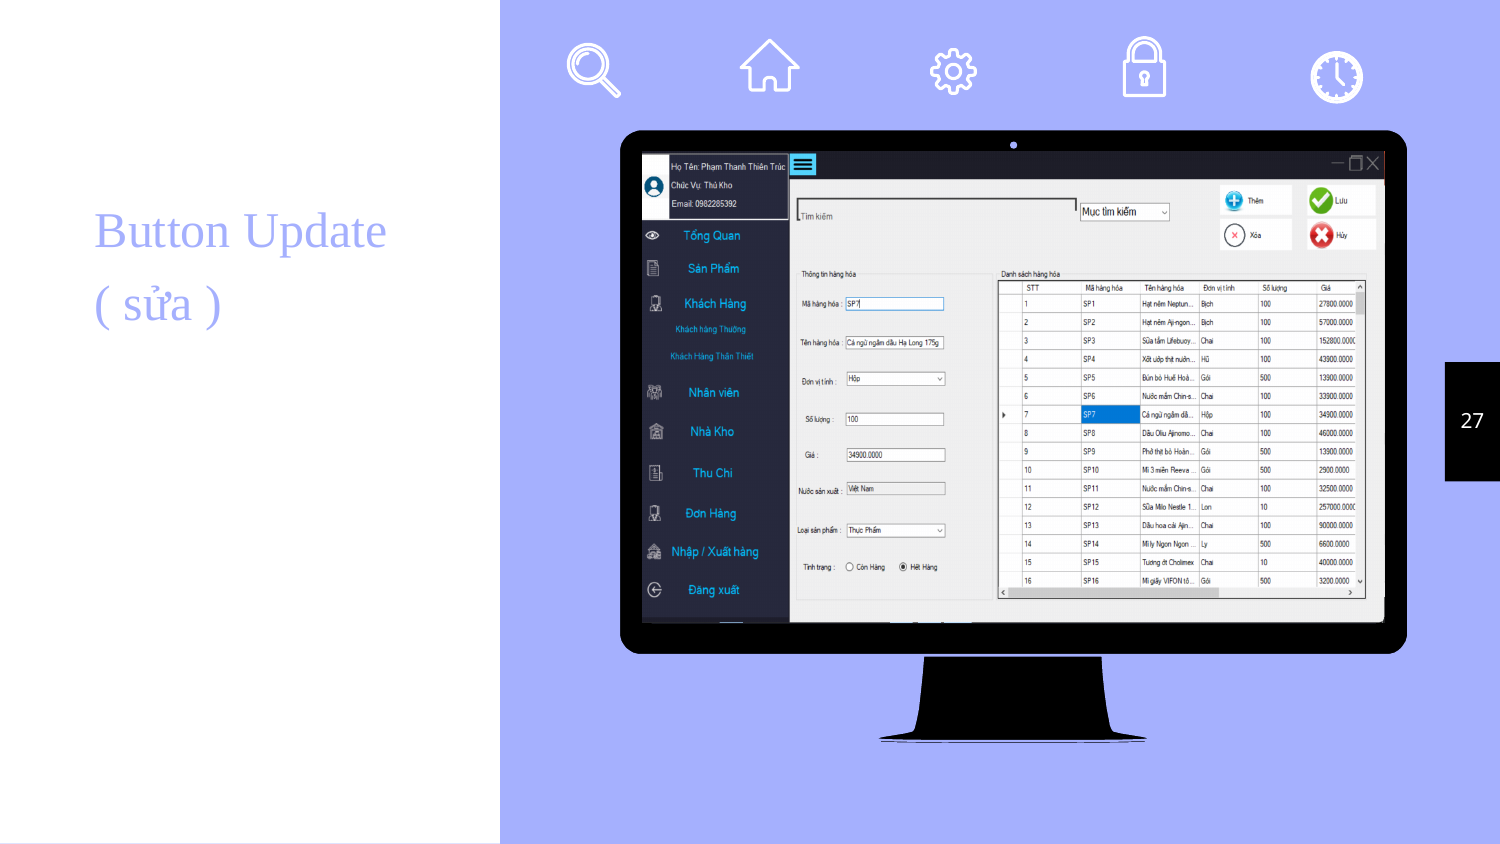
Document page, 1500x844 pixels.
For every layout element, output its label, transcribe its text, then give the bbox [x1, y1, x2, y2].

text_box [1311, 52, 1362, 103]
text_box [568, 44, 620, 97]
slide_number 27 [1444, 362, 1500, 482]
list Button Update ( sửa ) [79, 110, 424, 323]
text_box [619, 129, 1408, 744]
picture [642, 151, 1385, 624]
